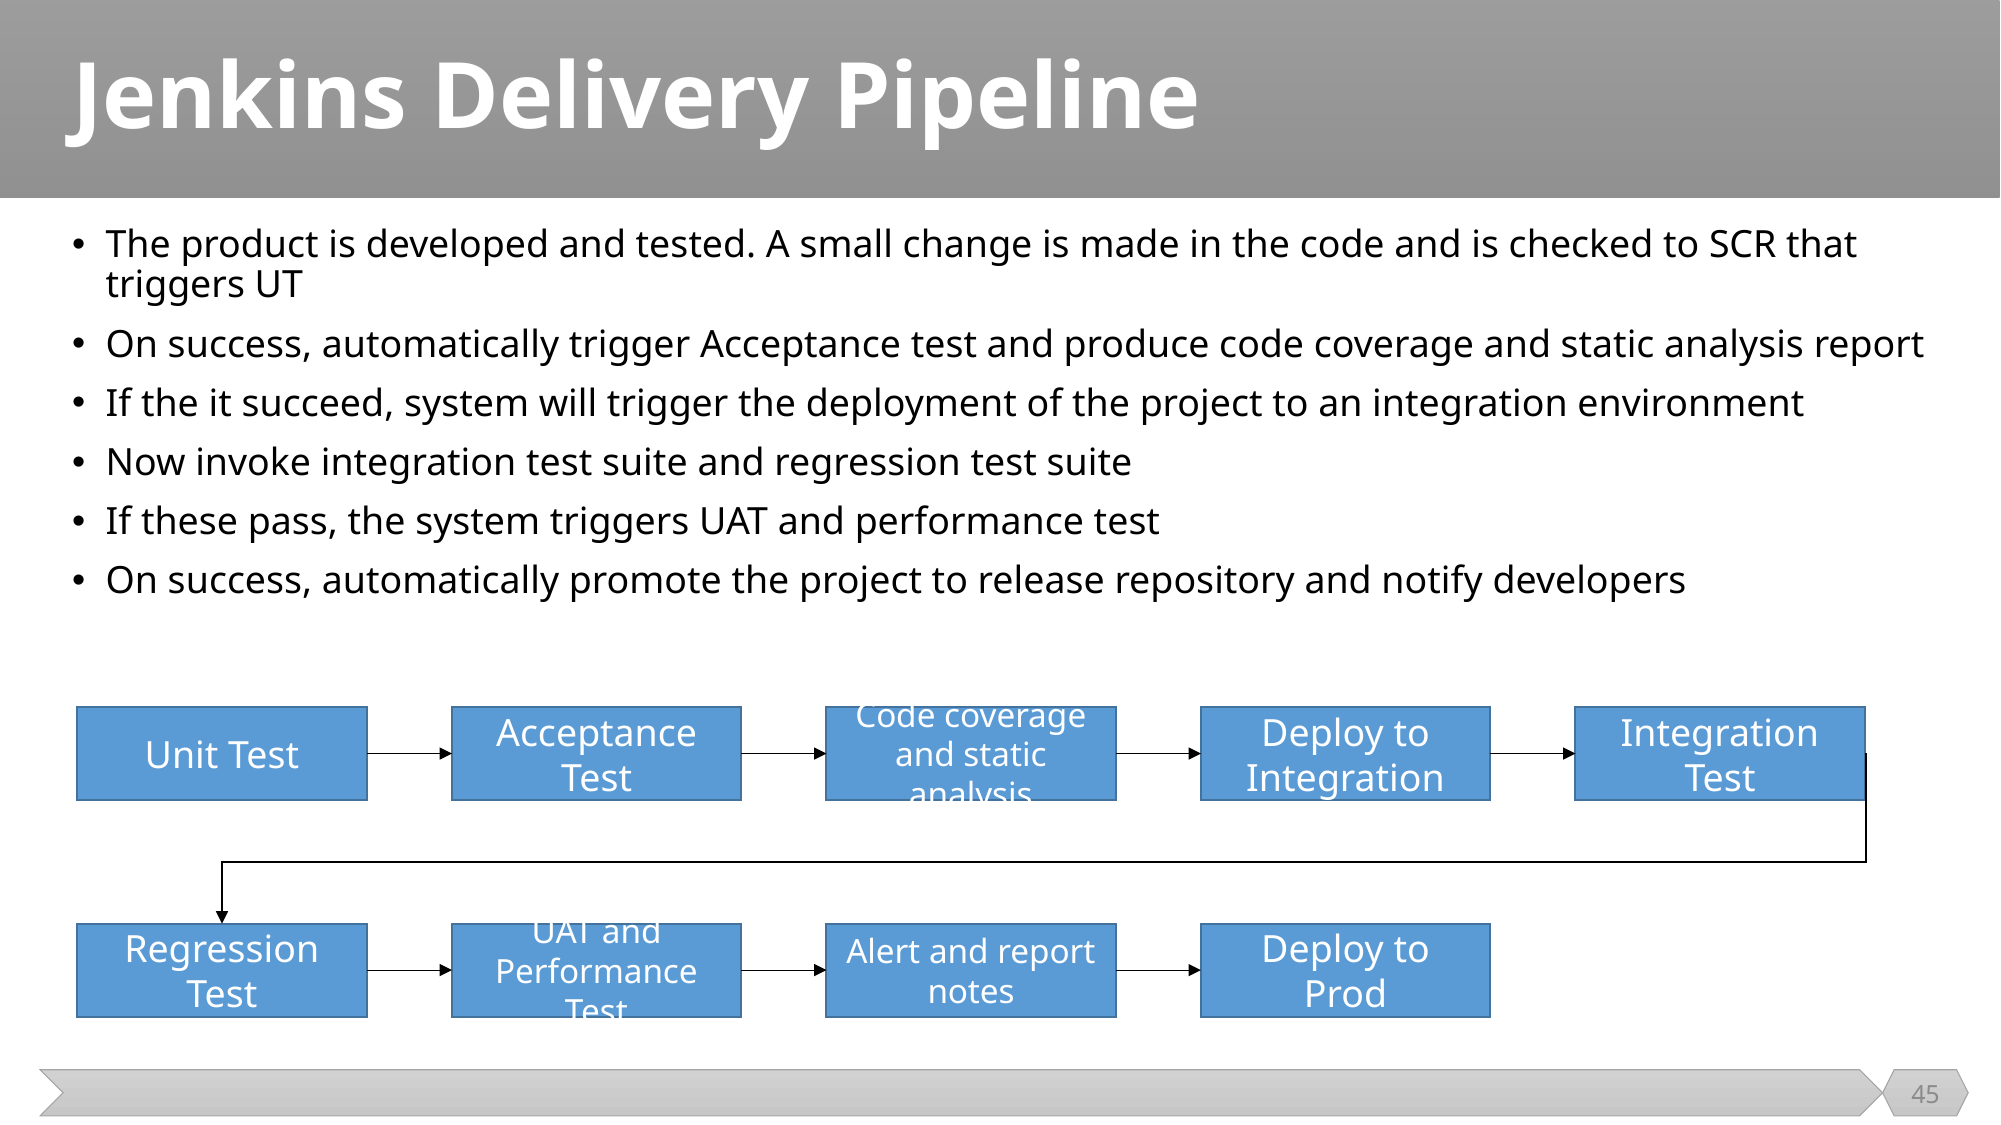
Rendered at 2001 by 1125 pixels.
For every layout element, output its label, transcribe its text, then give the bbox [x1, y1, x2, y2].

text_box Unit Test [76, 706, 368, 801]
slide_number 45 [1882, 1065, 1969, 1125]
text_box Deploy to Integration [1200, 706, 1491, 753]
text_box UAT and Performance Test [451, 924, 742, 1018]
text_box Regression Test [76, 923, 368, 1018]
text_box Deploy to Prod [1200, 924, 1491, 1018]
title Jenkins Delivery Pipeline [56, 0, 1969, 199]
text_box Integration Test [1574, 706, 1866, 753]
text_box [222, 753, 1865, 924]
text_box Acceptance Test [451, 706, 742, 753]
text_box Code coverage and static analysis [825, 706, 1117, 753]
list The product is developed and tested. A small change is made in the code and is checked to SCR that triggers UT On success, automatically trigger Acceptance test and produce code coverage and static analysis report If the it succeed, system will trigger the deployment of the project to an integration environment Now invoke integration test suite and regression test suite If these pass, the system triggers UAT and performance test On success, automatically promote the project to release repository and notify developers [56, 217, 1969, 644]
text_box Alert and report notes [825, 924, 1117, 1018]
